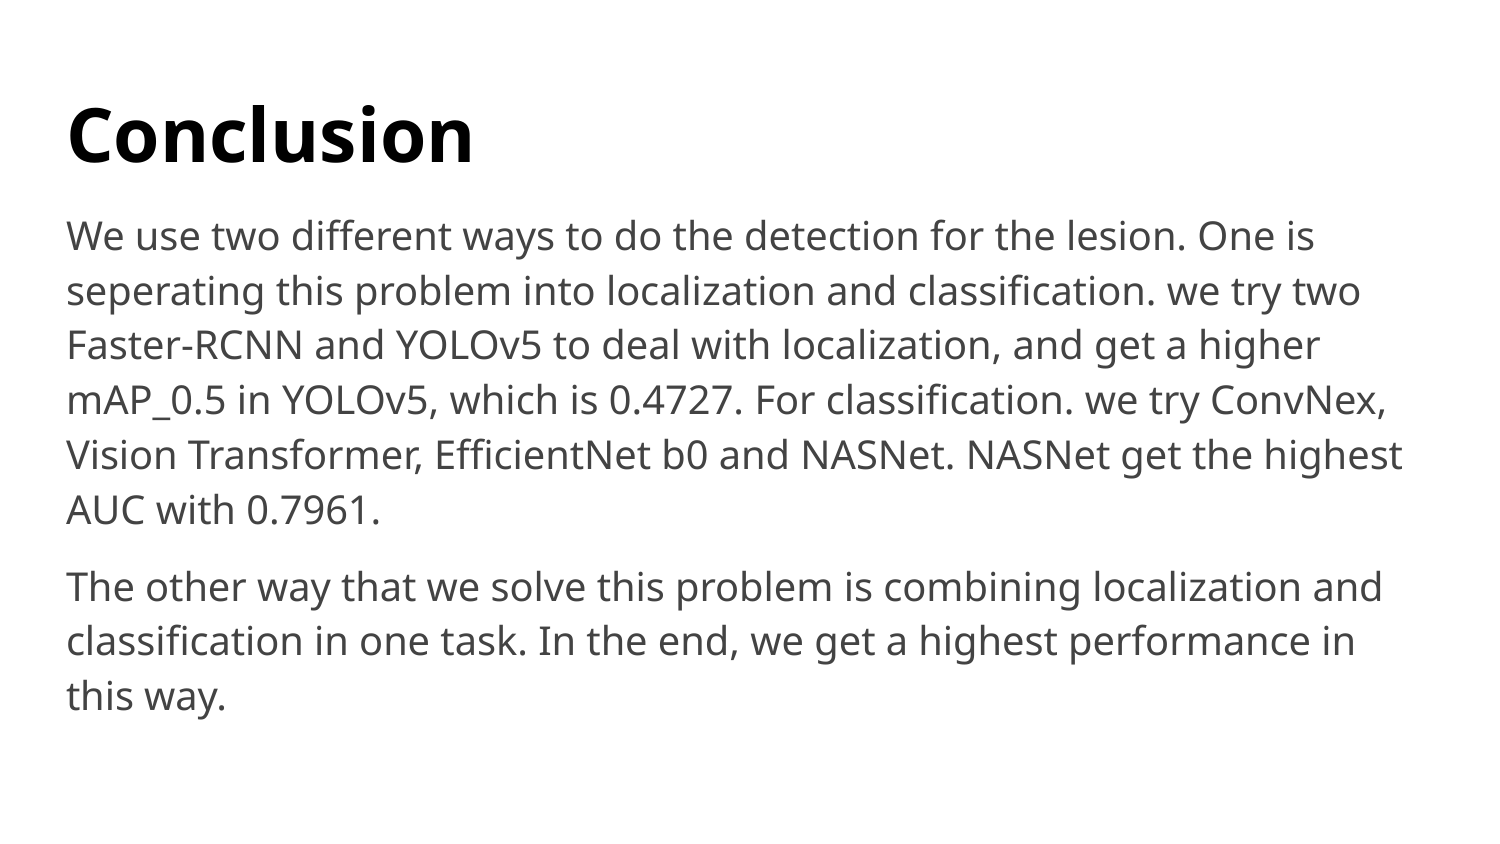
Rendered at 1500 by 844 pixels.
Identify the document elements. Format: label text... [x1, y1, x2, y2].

list We use two different ways to do the detection for the lesion. One is seperating this problem into localization and classification. we try two Faster-RCNN and YOLOv5 to deal with localization, and get a higher mAP_0.5 in YOLOv5, which is 0.4727. For classification. we try ConvNex, Vision Transformer, EfficientNet b0 and NASNet. NASNet get the highest AUC with 0.7961. The other way that we solve this problem is combining localization and classification in one task. In the end, we get a highest performance in this way. [51, 188, 1449, 739]
title Conclusion [51, 72, 1449, 167]
